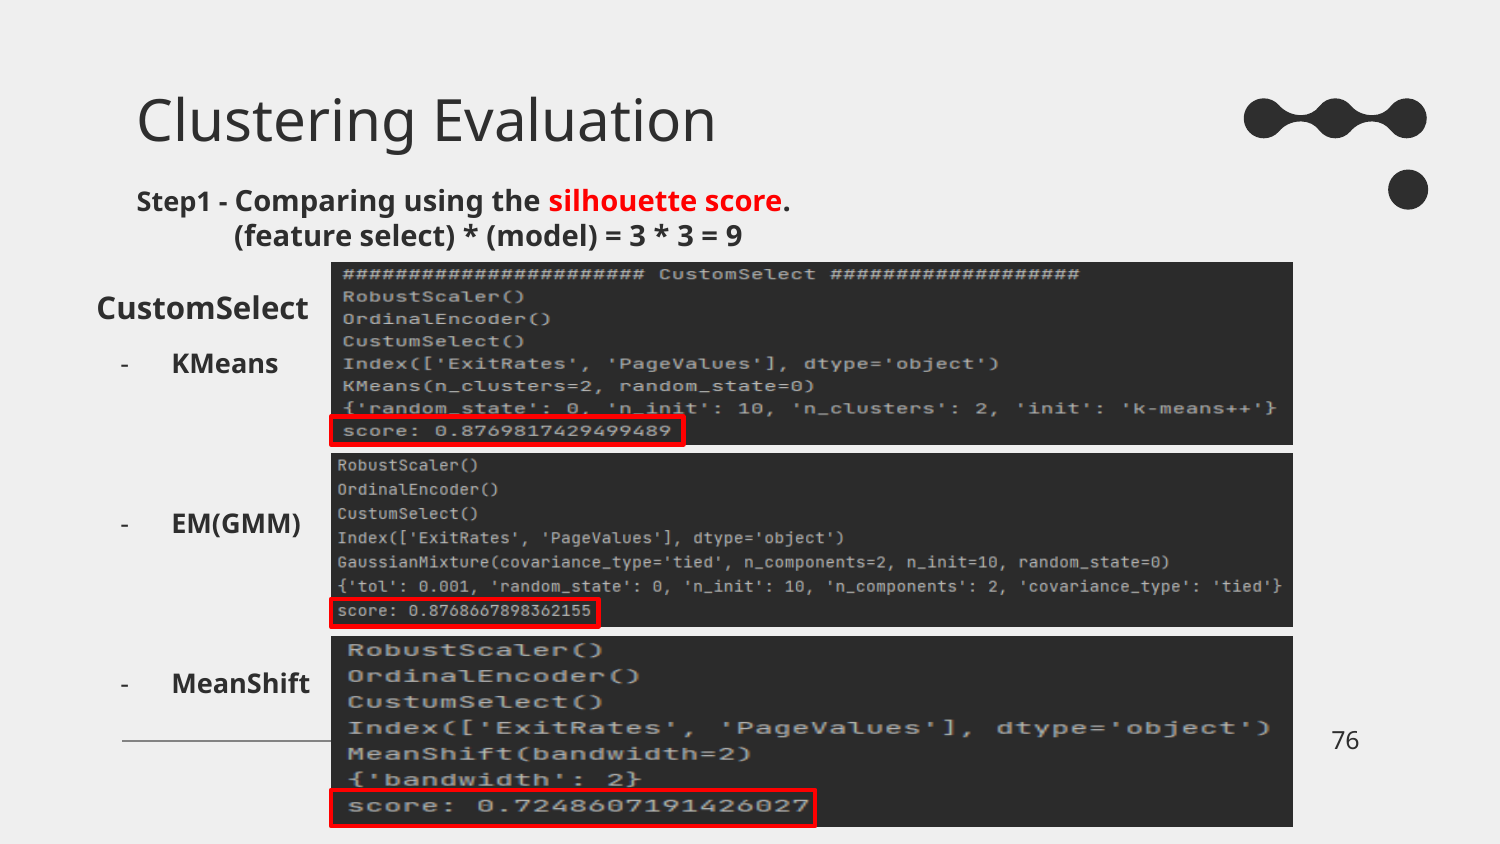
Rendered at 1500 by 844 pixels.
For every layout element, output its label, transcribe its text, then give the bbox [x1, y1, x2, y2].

picture [330, 453, 1293, 627]
picture [330, 636, 1293, 827]
title Clustering Evaluation [121, 86, 1197, 150]
picture [330, 262, 1293, 445]
slide_number 76 [1312, 725, 1379, 758]
subtitle CustomSelect KMeans EM(GMM) MeanShift [81, 273, 329, 715]
subtitle Step1 - Comparing using the silhouette score. (feature select) * (model) = 3 * 3 = 9 [121, 181, 1120, 254]
